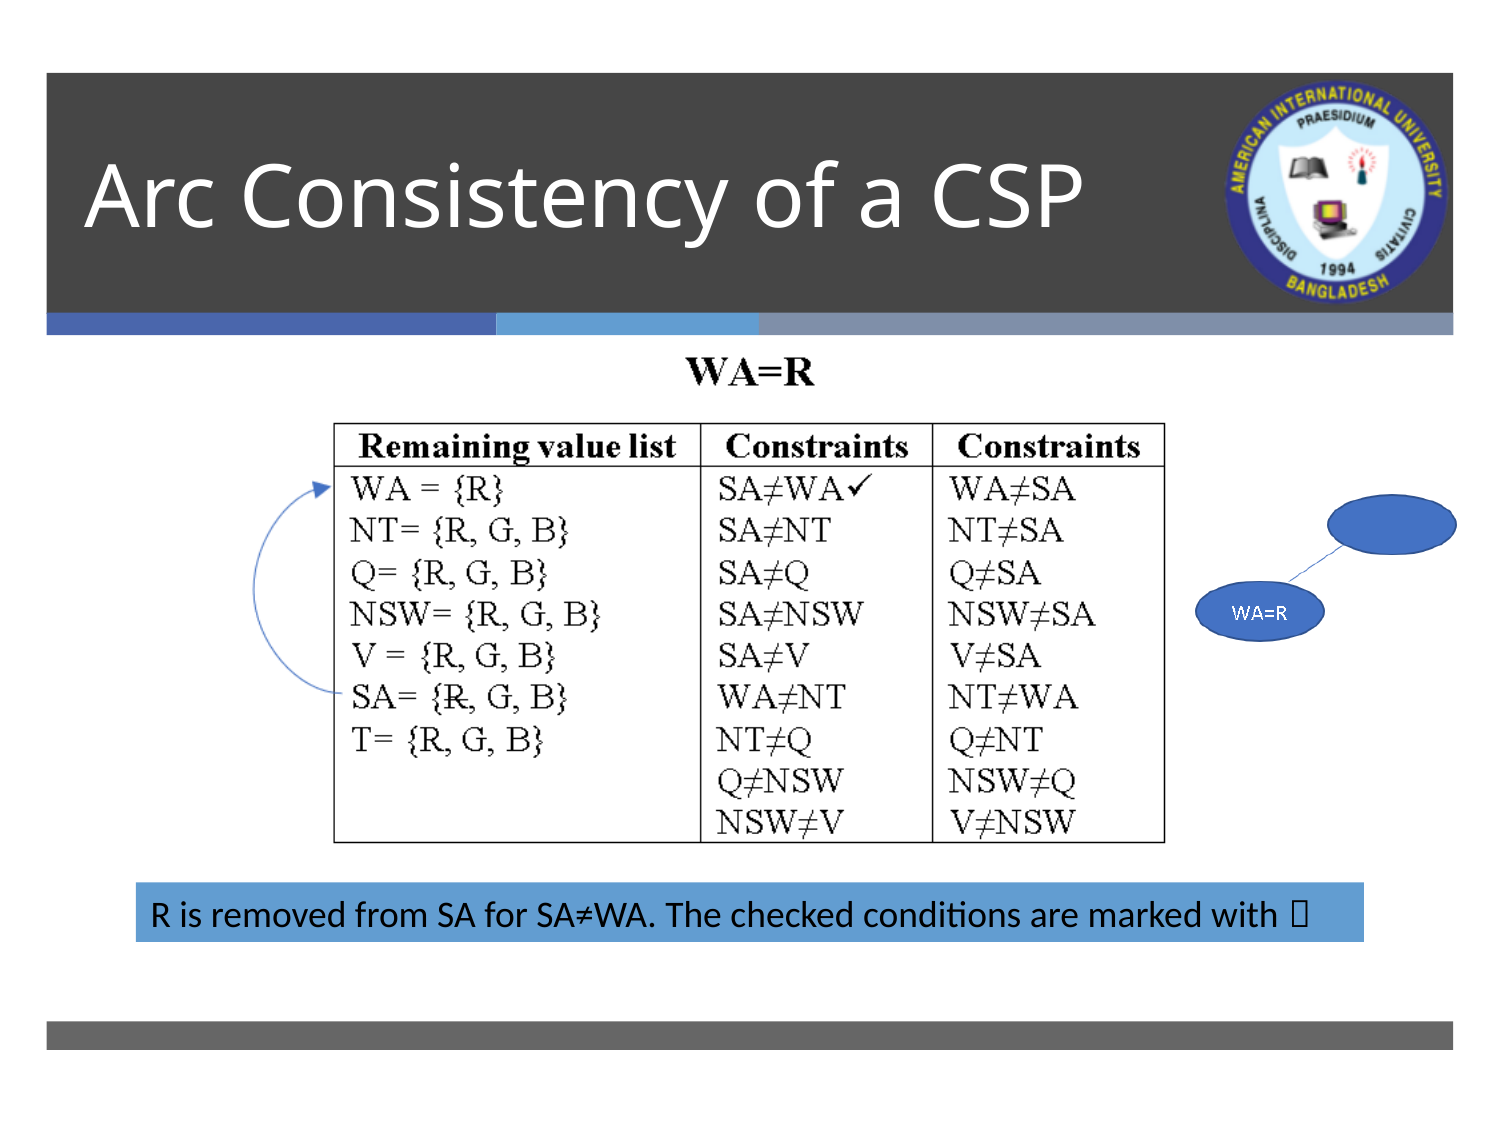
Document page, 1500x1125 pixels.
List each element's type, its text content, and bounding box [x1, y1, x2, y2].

picture [1220, 75, 1454, 310]
text_box R is removed from SA for SA≠WA. The checked conditions are marked with  [135, 882, 1364, 942]
title Arc Consistency of a CSP [69, 73, 1351, 253]
picture [247, 347, 1172, 850]
picture [1191, 492, 1461, 645]
